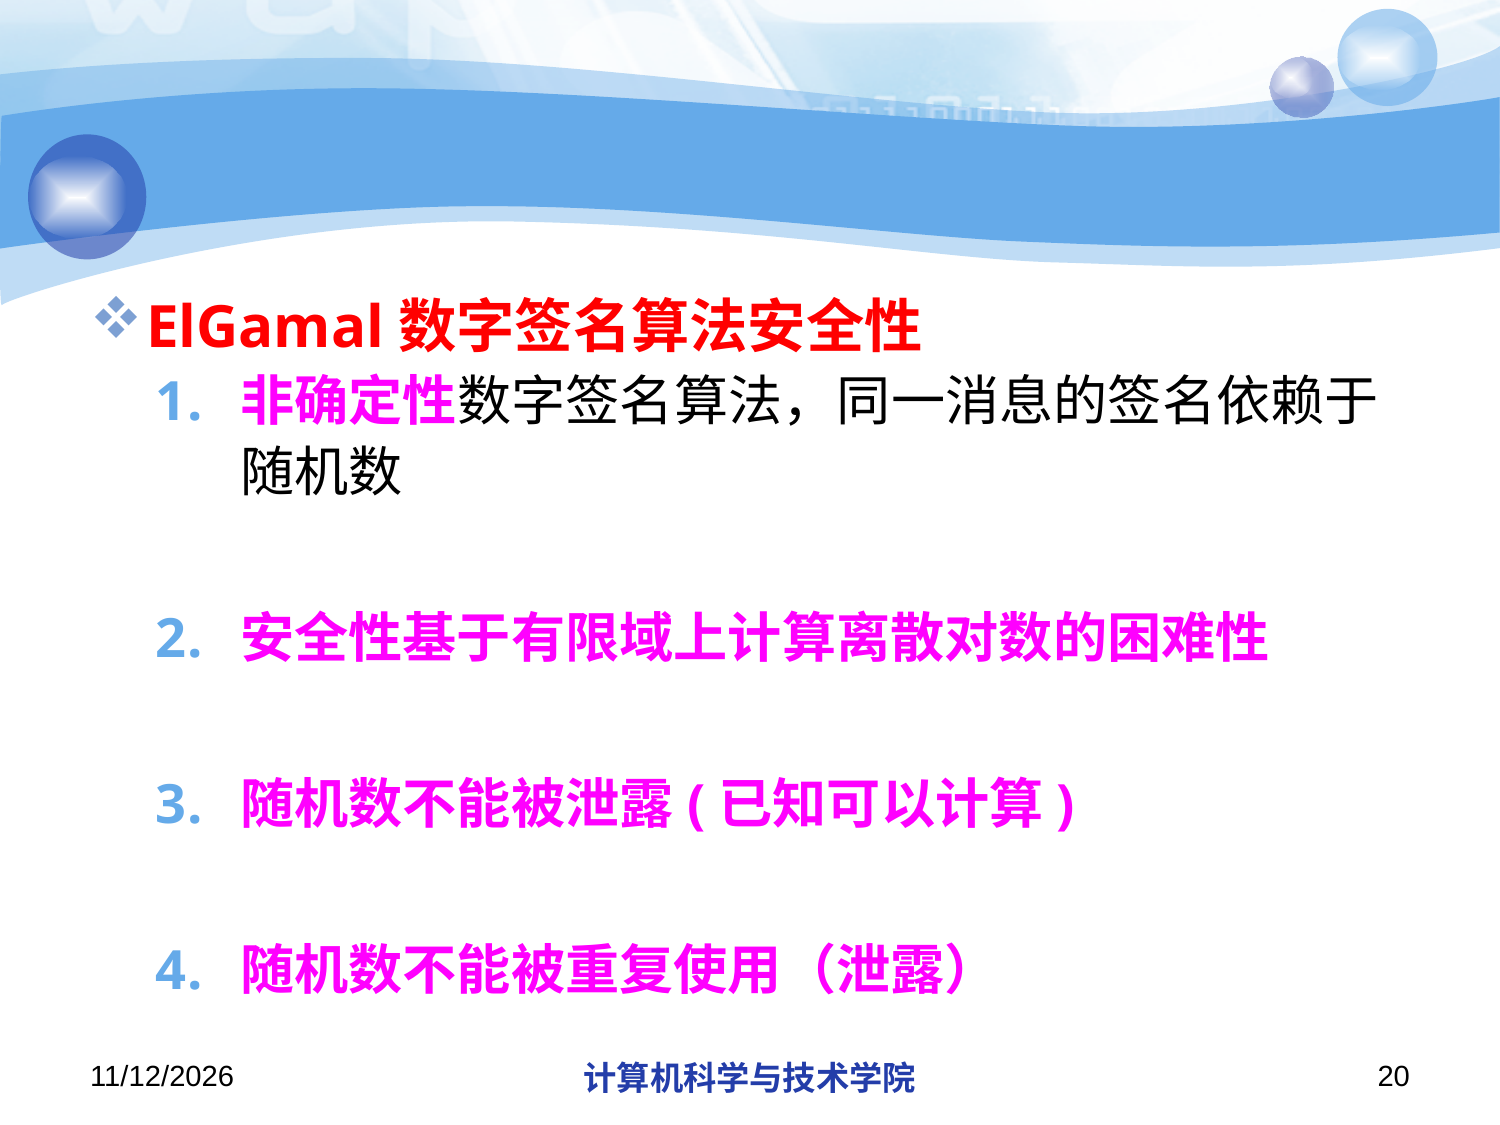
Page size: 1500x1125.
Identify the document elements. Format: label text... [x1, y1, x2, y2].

picture [0, 0, 1500, 113]
slide_number 20 [1074, 1049, 1426, 1103]
footer 计算机科学与技术学院 [512, 1049, 988, 1103]
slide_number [74, 1049, 426, 1103]
